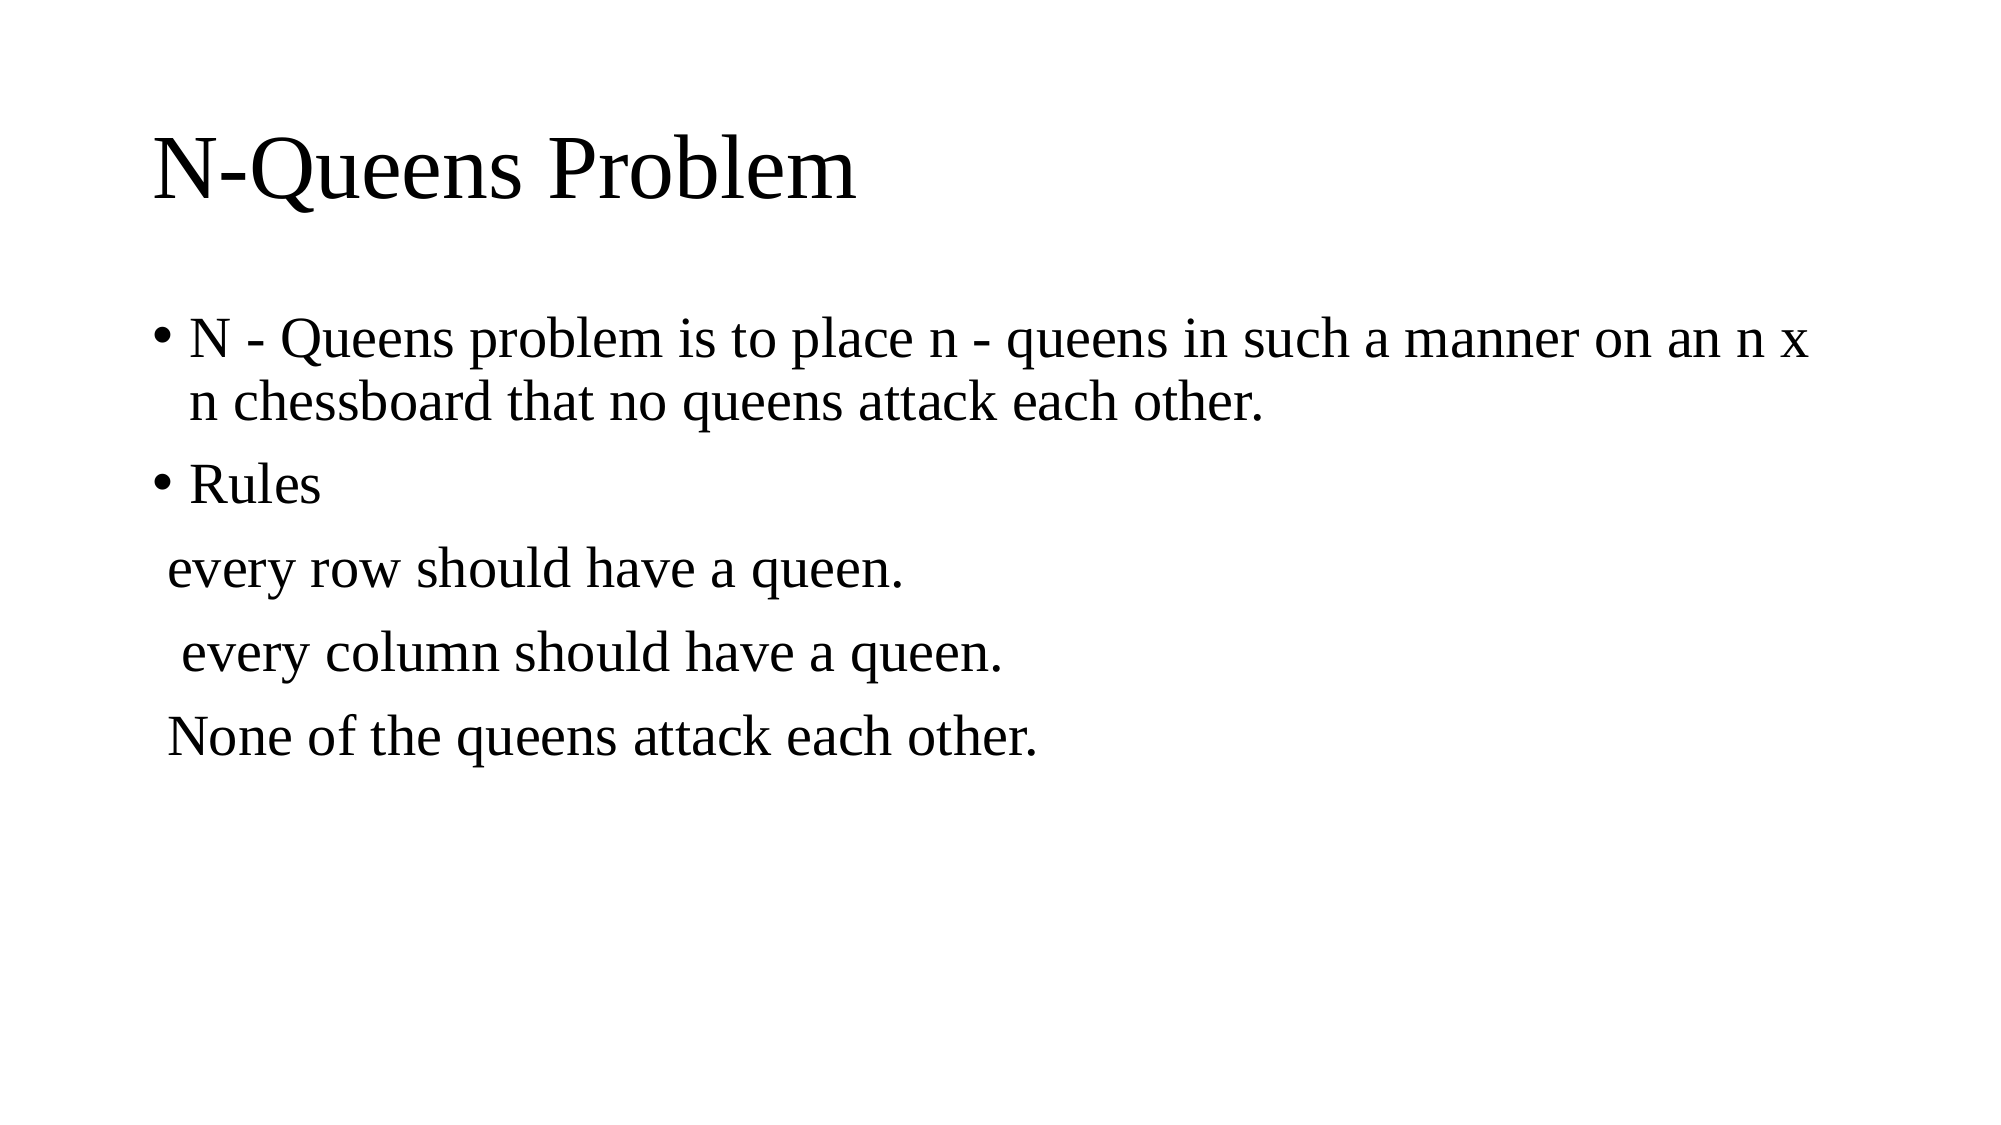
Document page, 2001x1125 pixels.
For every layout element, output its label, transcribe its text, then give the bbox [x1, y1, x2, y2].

title N-Queens Problem [137, 59, 1863, 278]
list N - Queens problem is to place n - queens in such a manner on an n x n chessboard that no queens attack each other. Rules every row should have a queen. every column should have a queen. None of the queens attack each other. [137, 299, 1863, 1014]
